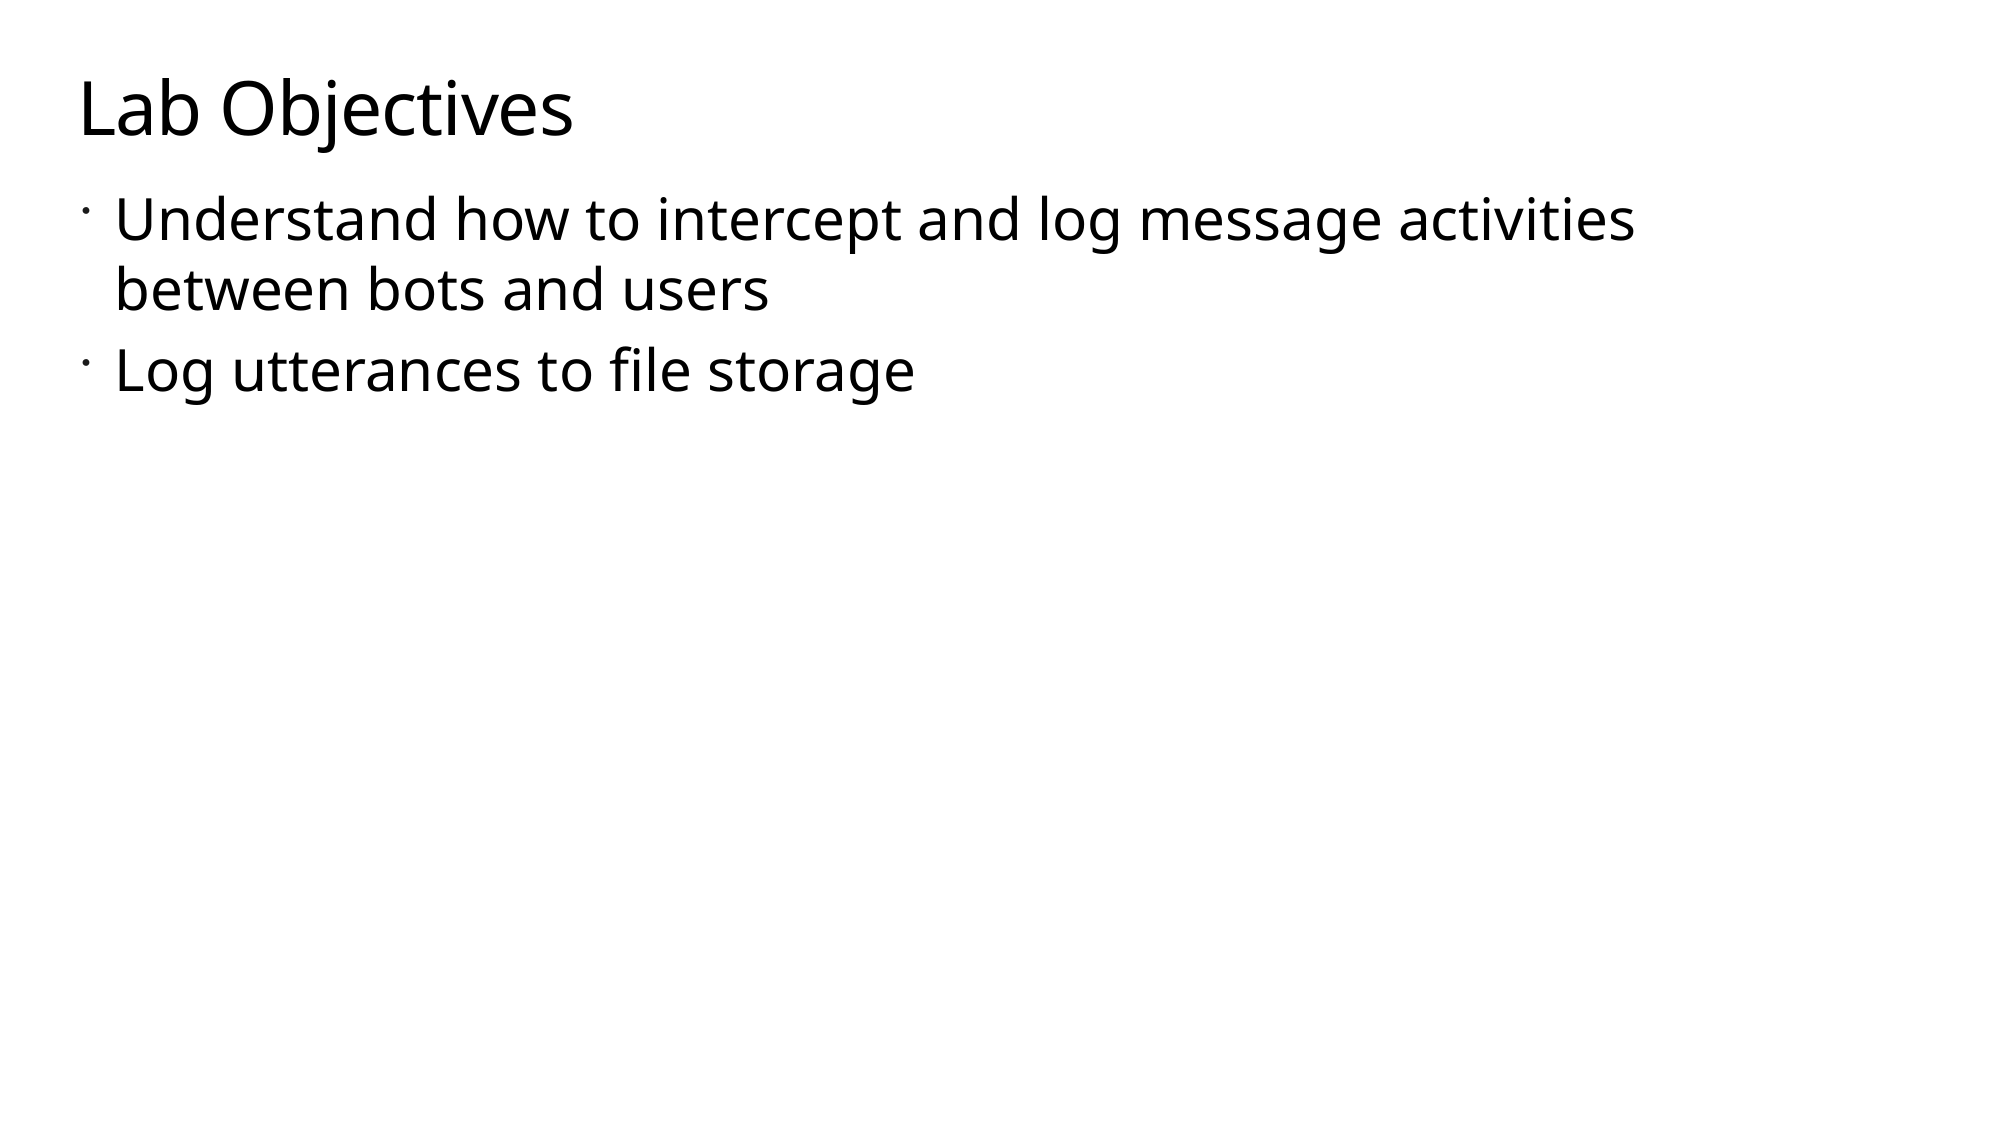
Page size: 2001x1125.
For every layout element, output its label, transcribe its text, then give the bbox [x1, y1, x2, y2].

title Lab Objectives [77, 60, 1885, 152]
list Understand how to intercept and log message activities between bots and users Log utterances to file storage [77, 181, 1885, 409]
